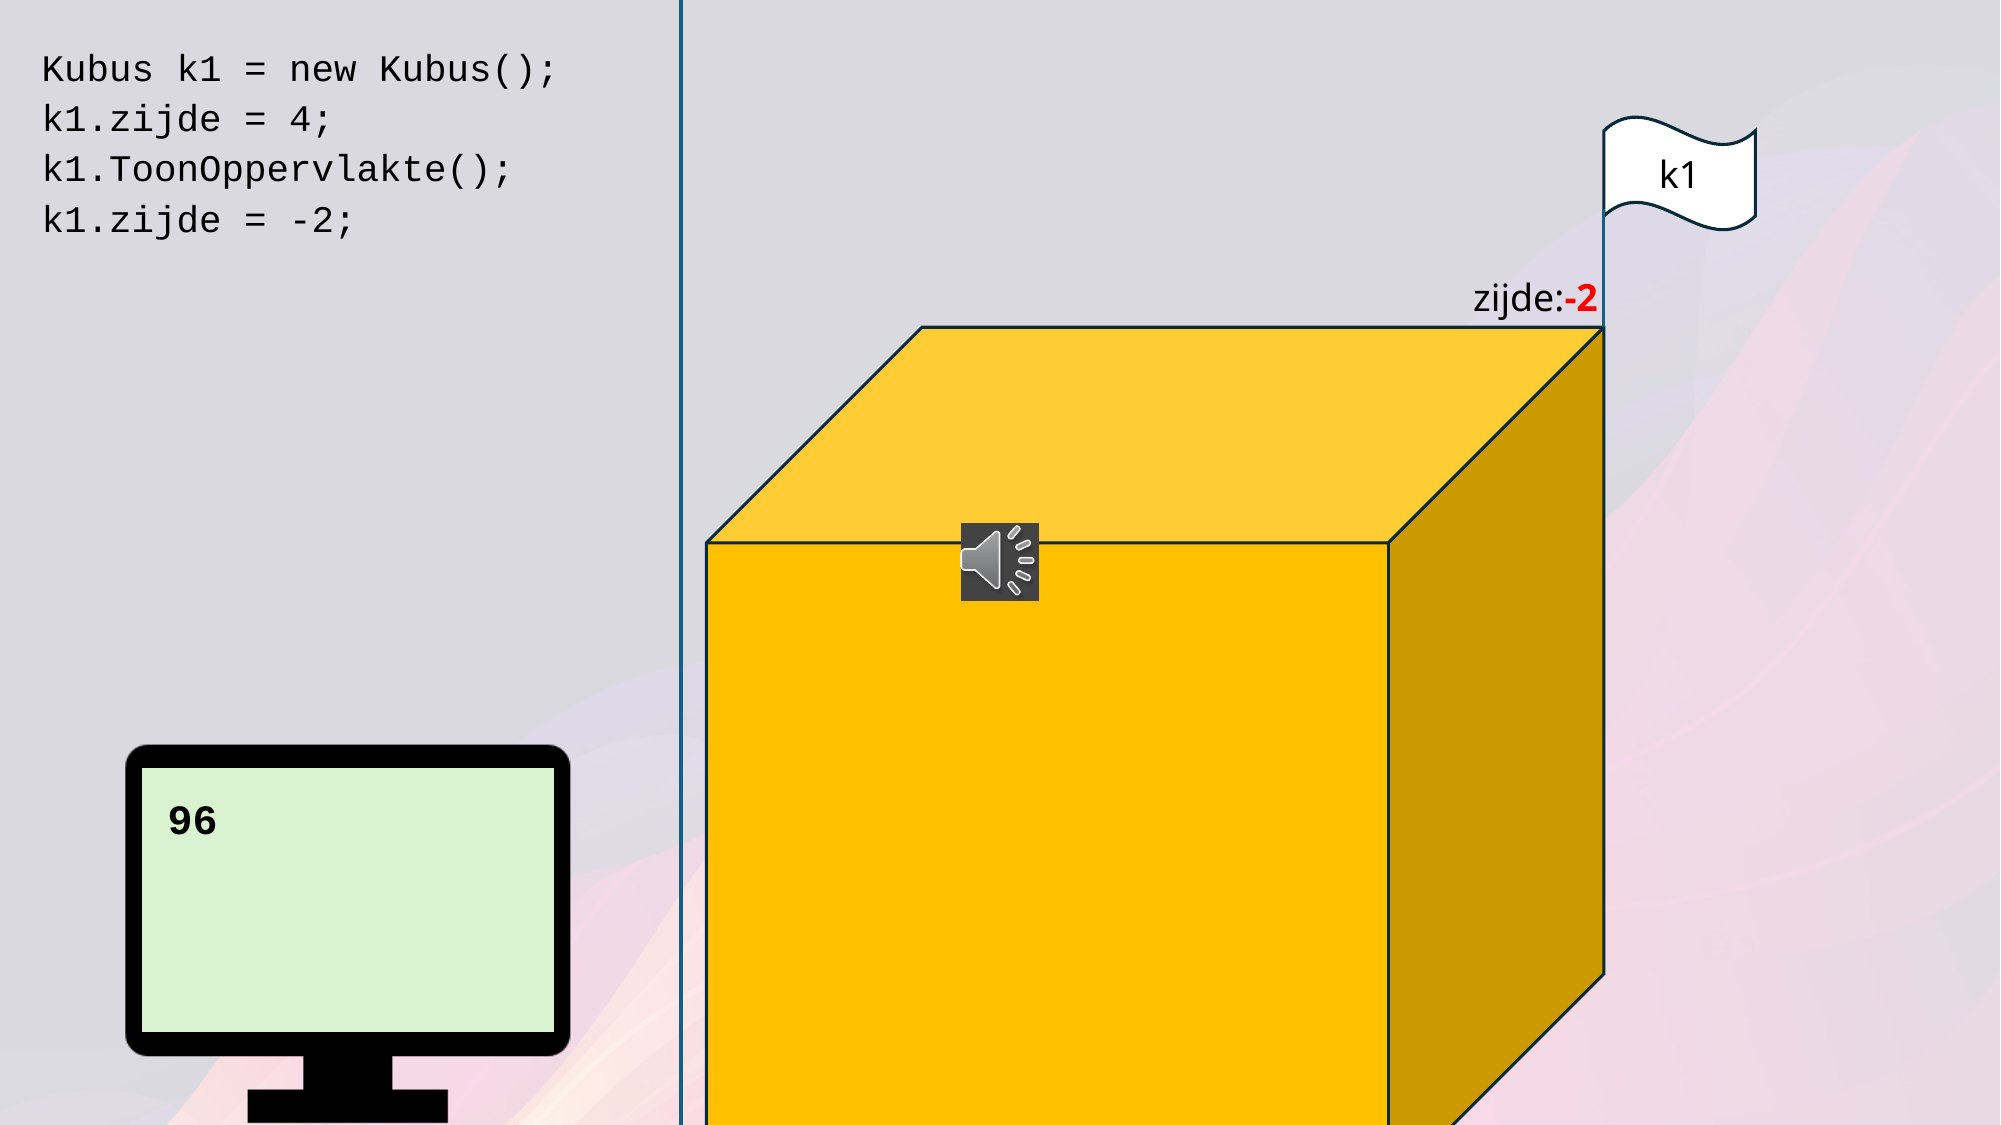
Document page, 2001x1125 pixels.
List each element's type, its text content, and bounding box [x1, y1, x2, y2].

picture [959, 521, 1041, 603]
text_box k1.ToonOppervlakte(); [26, 136, 619, 187]
text_box Kubus k1 = new Kubus(); [26, 36, 619, 86]
text_box k1.zijde = 4; [26, 86, 619, 136]
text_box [80, 666, 615, 1125]
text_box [1603, 116, 1756, 328]
text_box k1.zijde = -2; [26, 187, 619, 248]
text_box 4 [712, 329, 1598, 541]
text_box [704, 325, 1606, 1125]
text_box zijde:-2 [1458, 266, 1603, 327]
